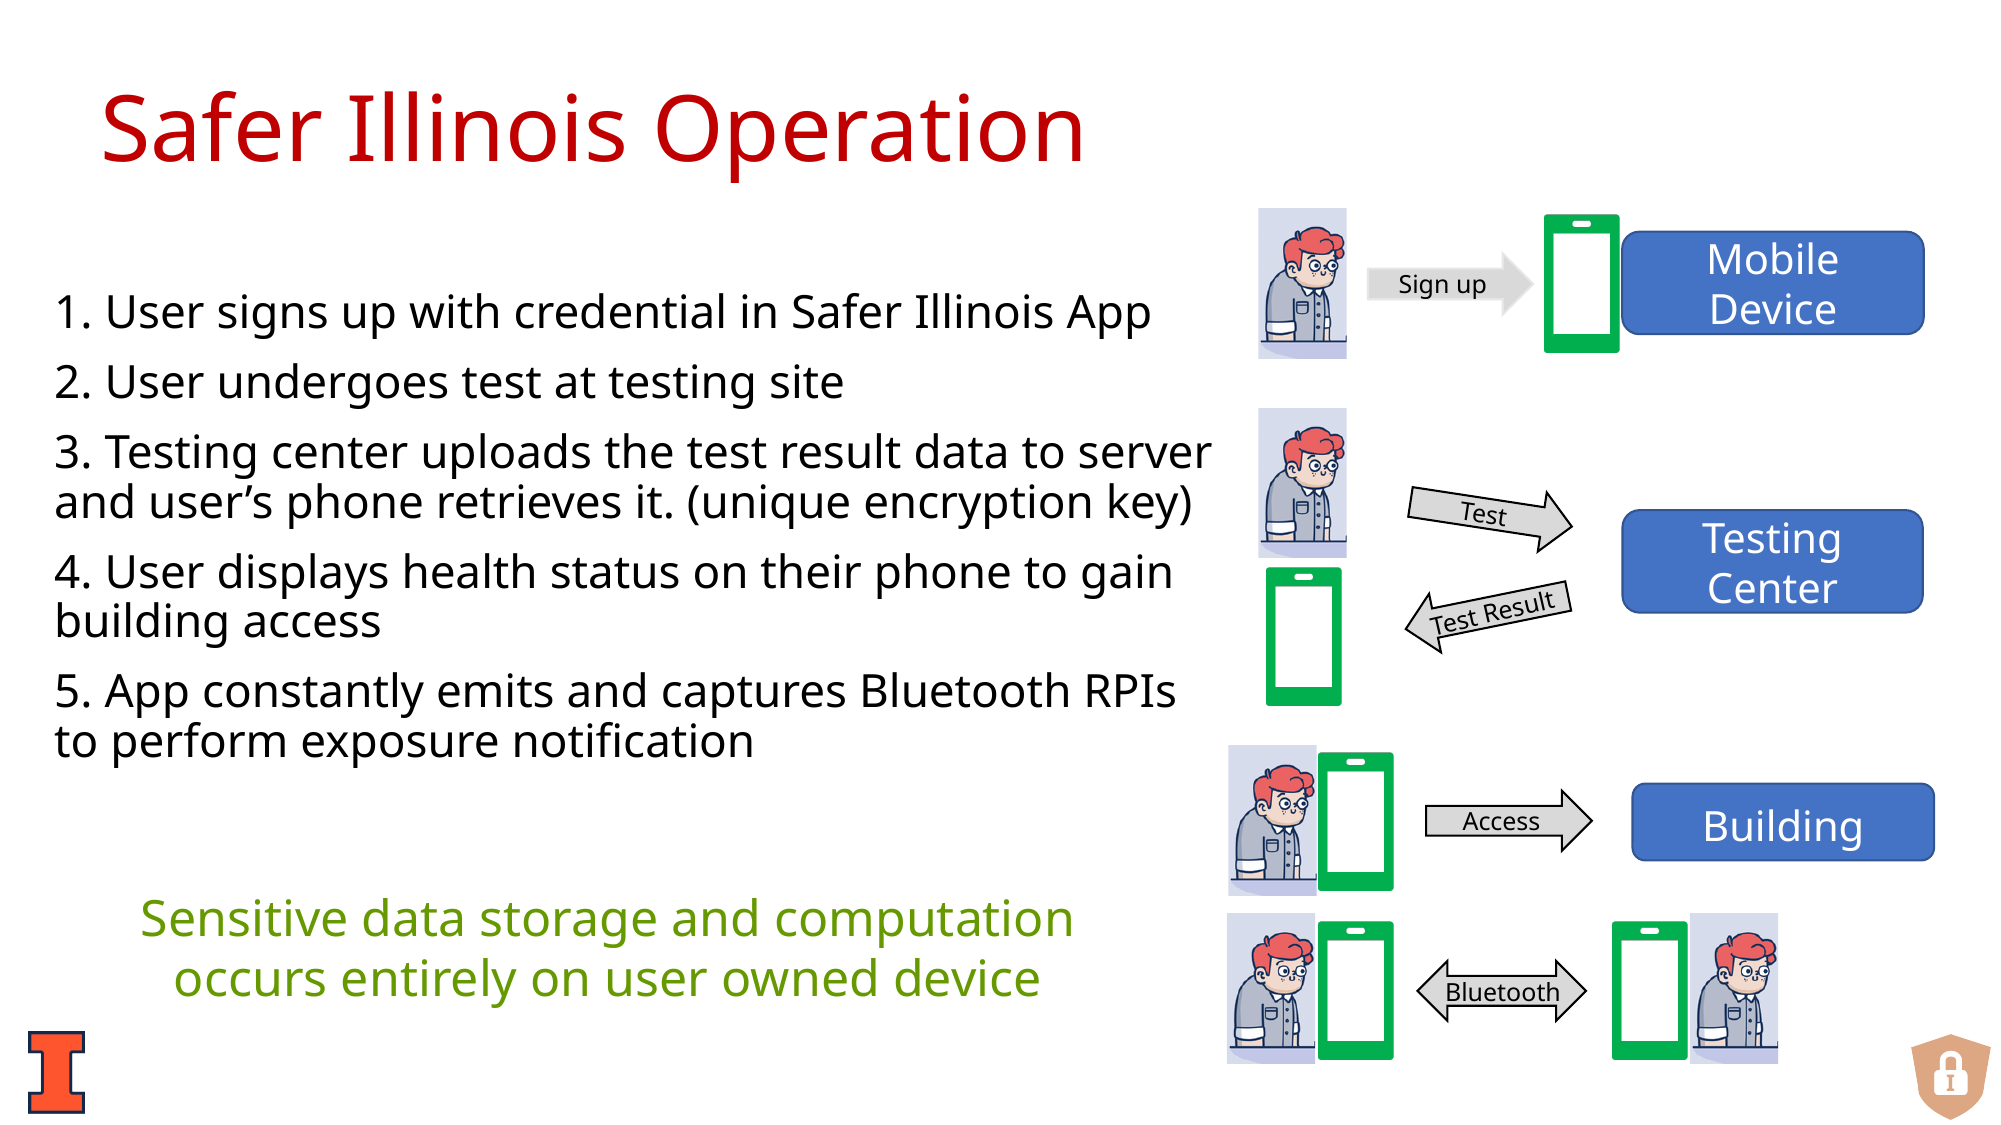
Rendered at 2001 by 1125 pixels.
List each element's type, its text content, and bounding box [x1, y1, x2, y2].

picture [1574, 913, 1779, 1066]
text_box Test Result [1405, 571, 1586, 683]
text_box [1404, 623, 1411, 634]
title Safer Illinois Operation [85, 59, 1956, 205]
text_box [1439, 1014, 1449, 1024]
text_box Sign up [1366, 250, 1506, 318]
text_box Testing Center [1621, 509, 1924, 614]
picture [1258, 407, 1347, 558]
picture [1226, 913, 1431, 1066]
list 1. User signs up with credential in Safer Illinois App 2. User undergoes test at testing site 3. Testing center uploads the test result data to server and user’s phone retrieves it. (unique encryption key) 4. User displays health status on their phone to gain building access 5. App constantly emits and captures Bluetooth RPIs to perform exposure notification [39, 281, 1250, 872]
text_box Test [1407, 485, 1574, 554]
picture [1258, 208, 1347, 359]
text_box Access [1431, 788, 1594, 854]
picture [1228, 561, 1379, 712]
picture [1228, 745, 1431, 897]
text_box [1420, 591, 1432, 605]
text_box Sensitive data storage and computation occurs entirely on user owned device [120, 879, 1096, 1014]
text_box Bluetooth [1431, 968, 1574, 1014]
picture [1506, 208, 1657, 359]
picture [28, 1031, 85, 1114]
text_box [1555, 958, 1565, 968]
text_box [1438, 958, 1449, 968]
text_box Mobile Device [1657, 230, 1925, 336]
text_box Building [1631, 782, 1936, 862]
text_box [1555, 1014, 1565, 1024]
